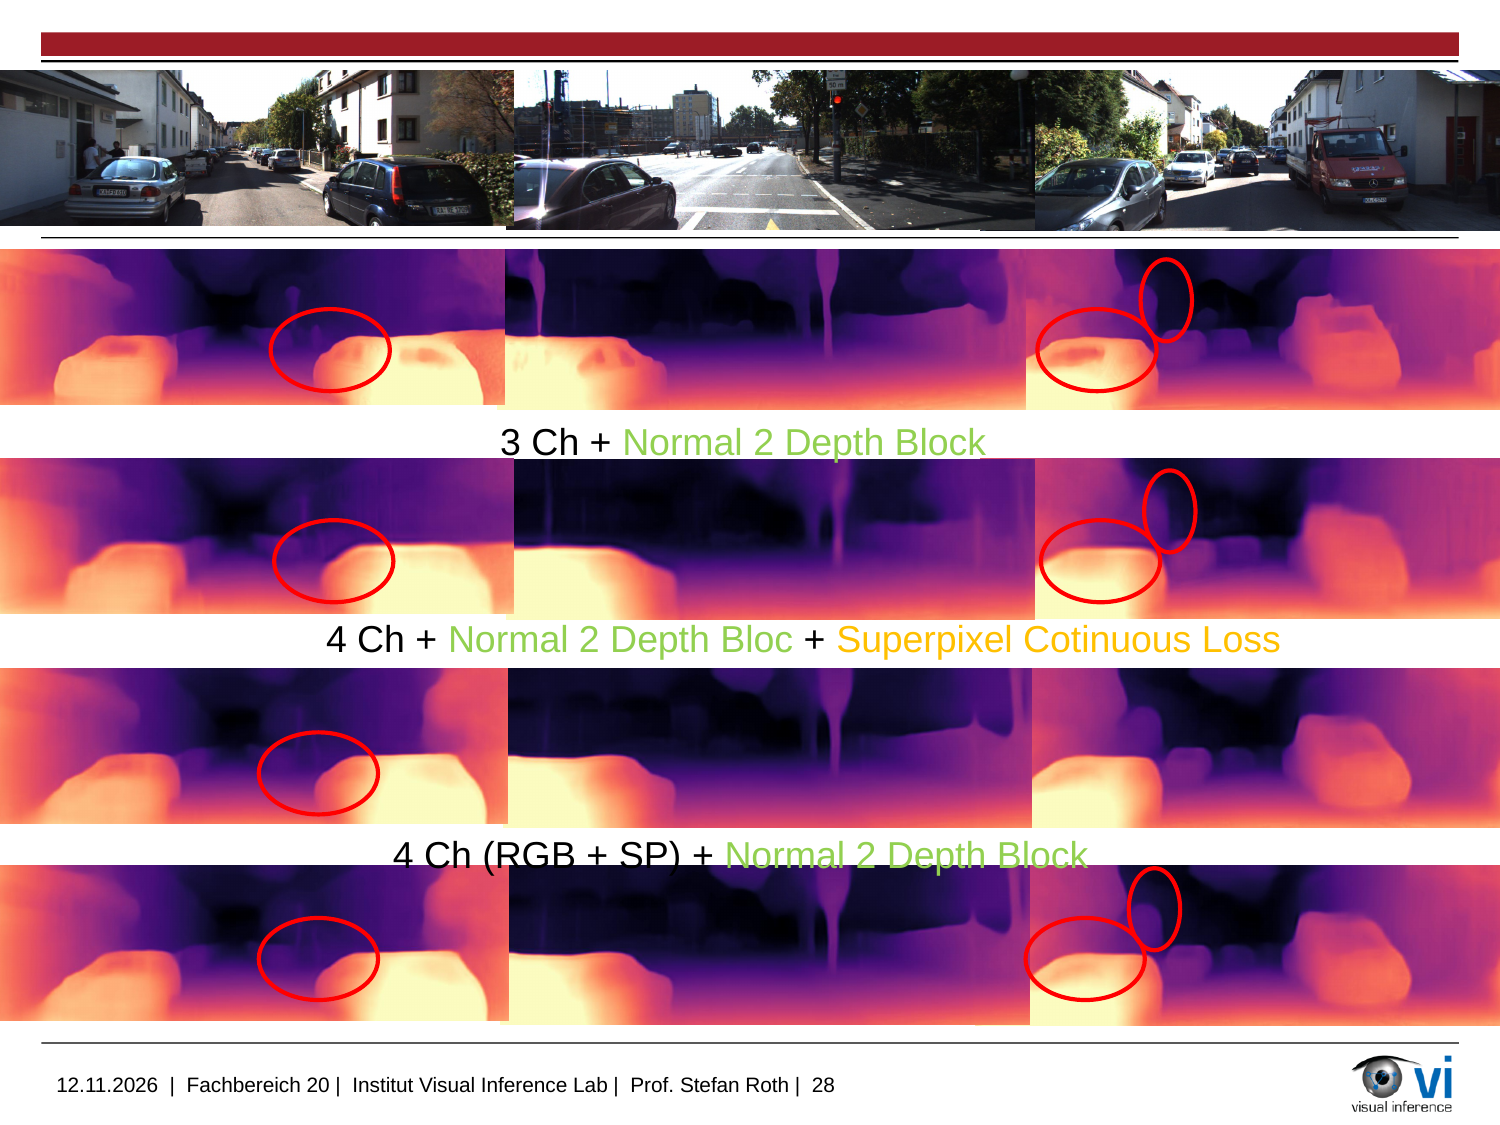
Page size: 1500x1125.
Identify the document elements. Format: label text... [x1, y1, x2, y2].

text_box 4 Ch + Normal 2 Depth Bloc + Superpixel Cotinuous Loss [311, 622, 1500, 666]
picture [0, 667, 1500, 829]
picture [0, 70, 1500, 231]
picture [0, 249, 1500, 410]
picture [0, 458, 1500, 620]
text_box 3 Ch + Normal 2 Depth Block [485, 413, 1035, 458]
text_box 4 Ch (RGB + SP) + Normal 2 Depth Block [378, 832, 1324, 863]
picture [1351, 1055, 1500, 1112]
picture [0, 865, 1500, 1026]
